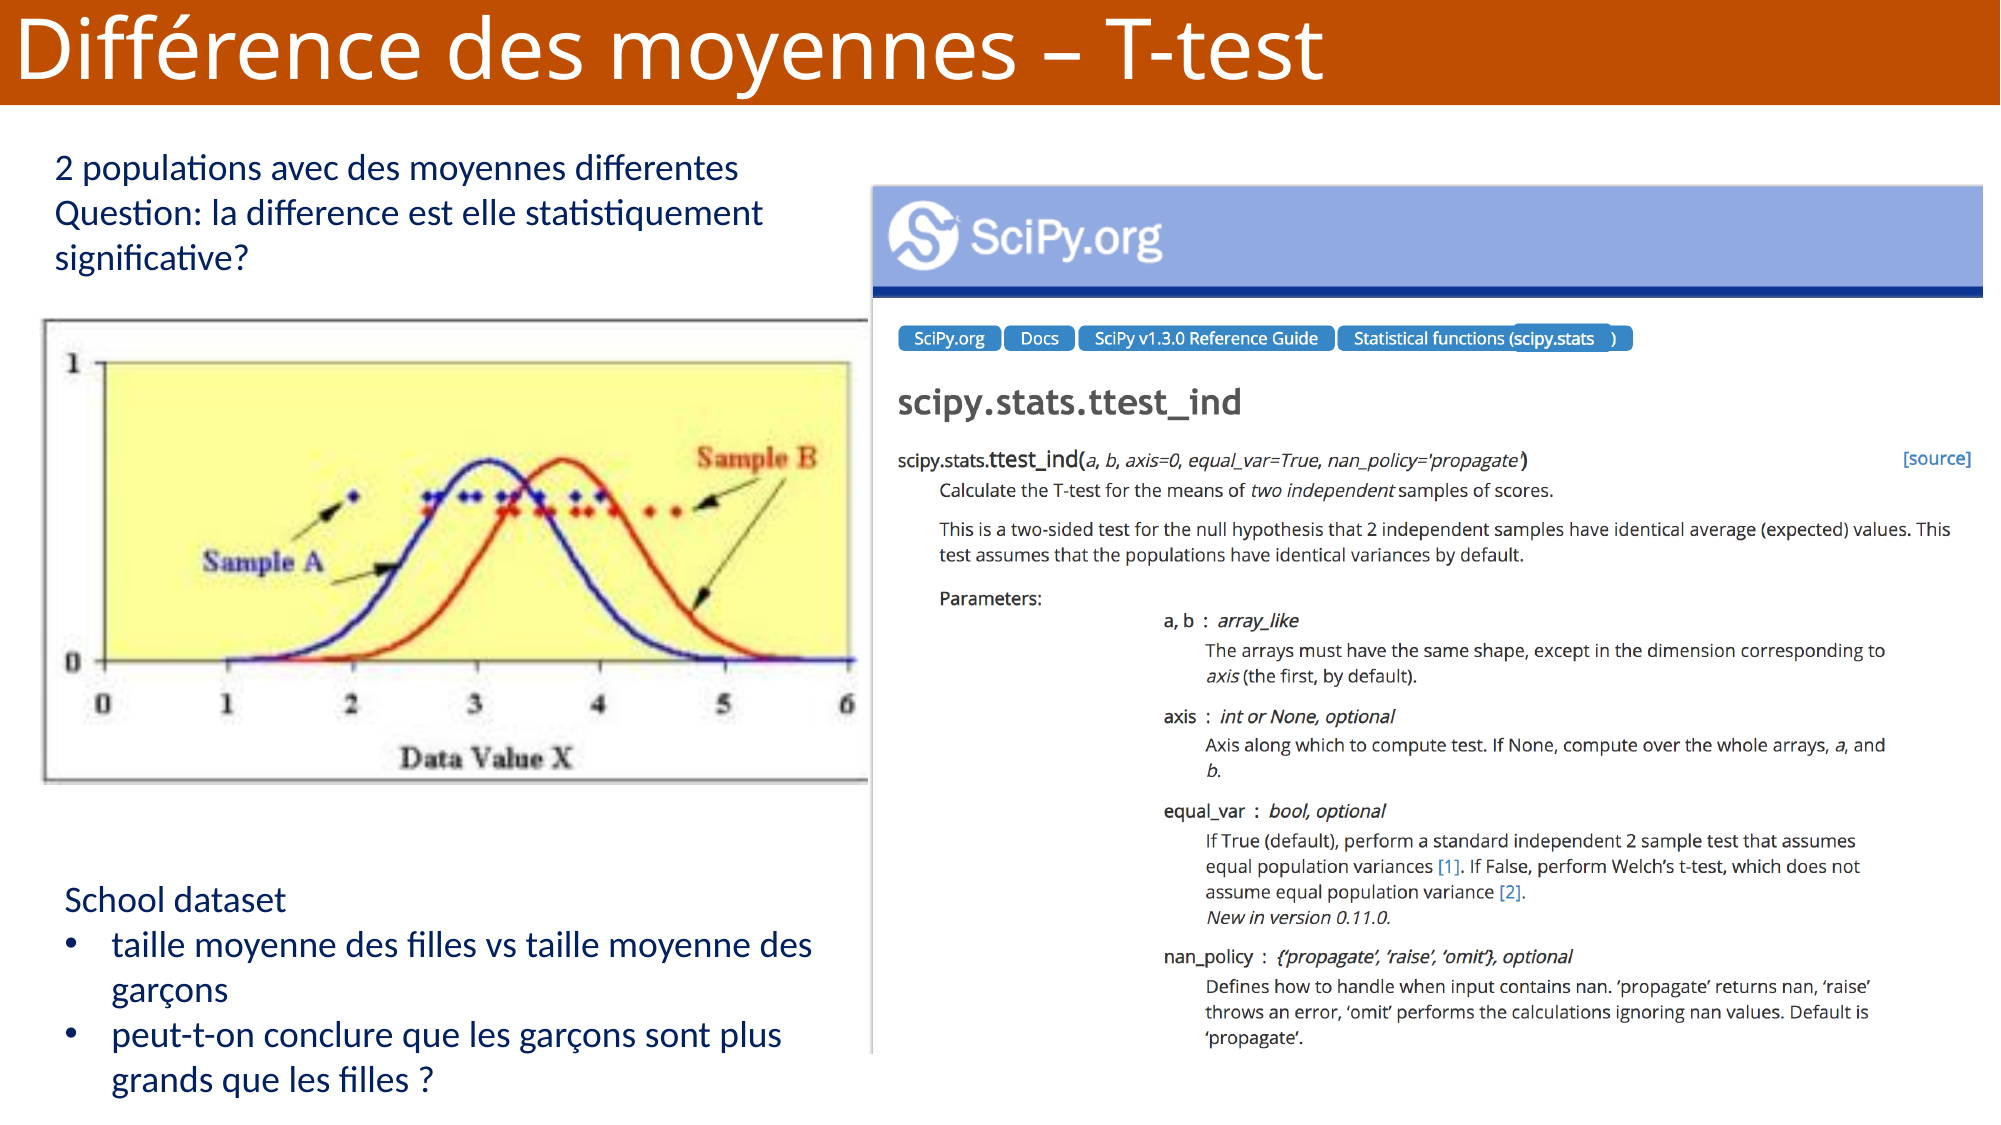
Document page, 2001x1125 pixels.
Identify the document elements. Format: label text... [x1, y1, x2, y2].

text_box Différence des moyennes – T-test [0, 0, 2000, 106]
picture [39, 184, 1983, 1054]
text_box School dataset taille moyenne des filles vs taille moyenne des garçons peut-t-on conclure que les garçons sont plus grands que les filles ? [49, 867, 859, 1108]
text_box 2 populations avec des moyennes differentes Question: la difference est elle statistiquement significative? [39, 135, 849, 286]
